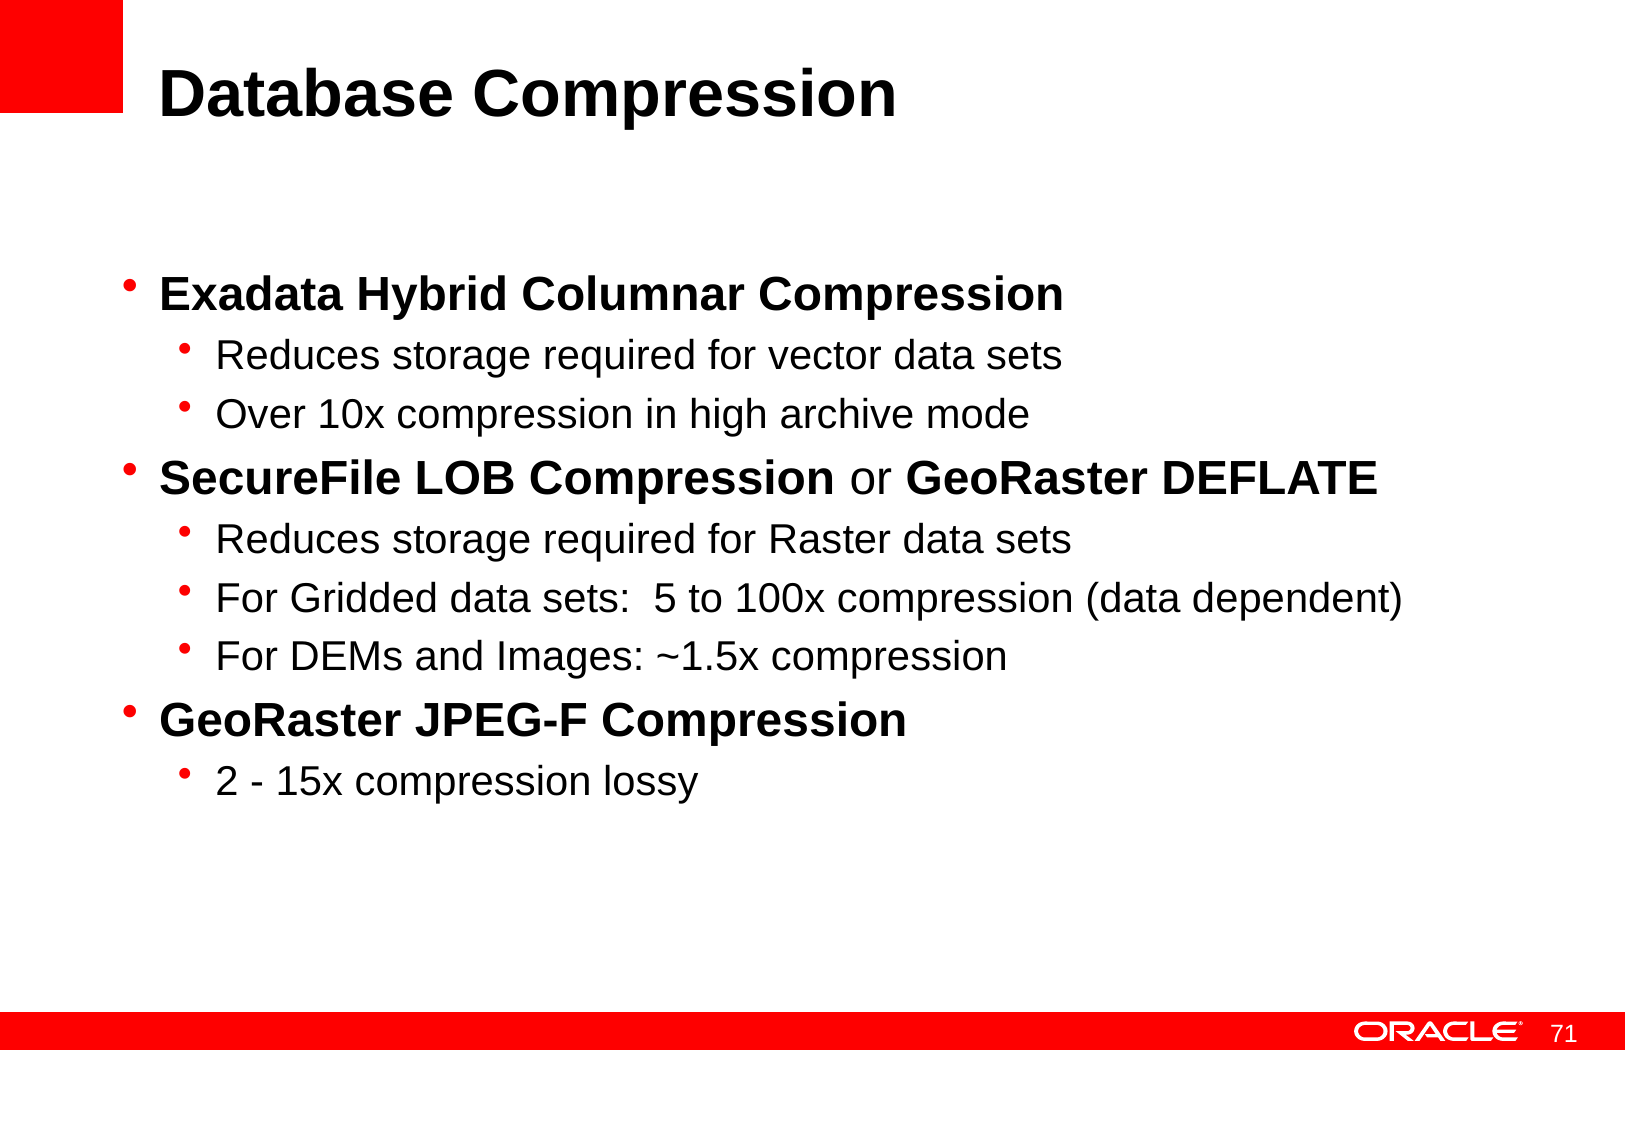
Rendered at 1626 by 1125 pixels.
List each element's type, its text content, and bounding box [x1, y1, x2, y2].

picture [0, 1012, 1625, 1050]
picture [0, 0, 123, 113]
title Database Compression [157, 49, 1506, 205]
list Exadata Hybrid Columnar Compression Reduces storage required for vector data sets Over 10x compression in high archive mode SecureFile LOB Compression or GeoRaster DEFLATE Reduces storage required for Raster data sets For Gridded data sets: 5 to 100x compression (data dependent) For DEMs and Images: ~1.5x compression GeoRaster JPEG-F Compression 2 - 15x compression lossy [121, 262, 1462, 976]
